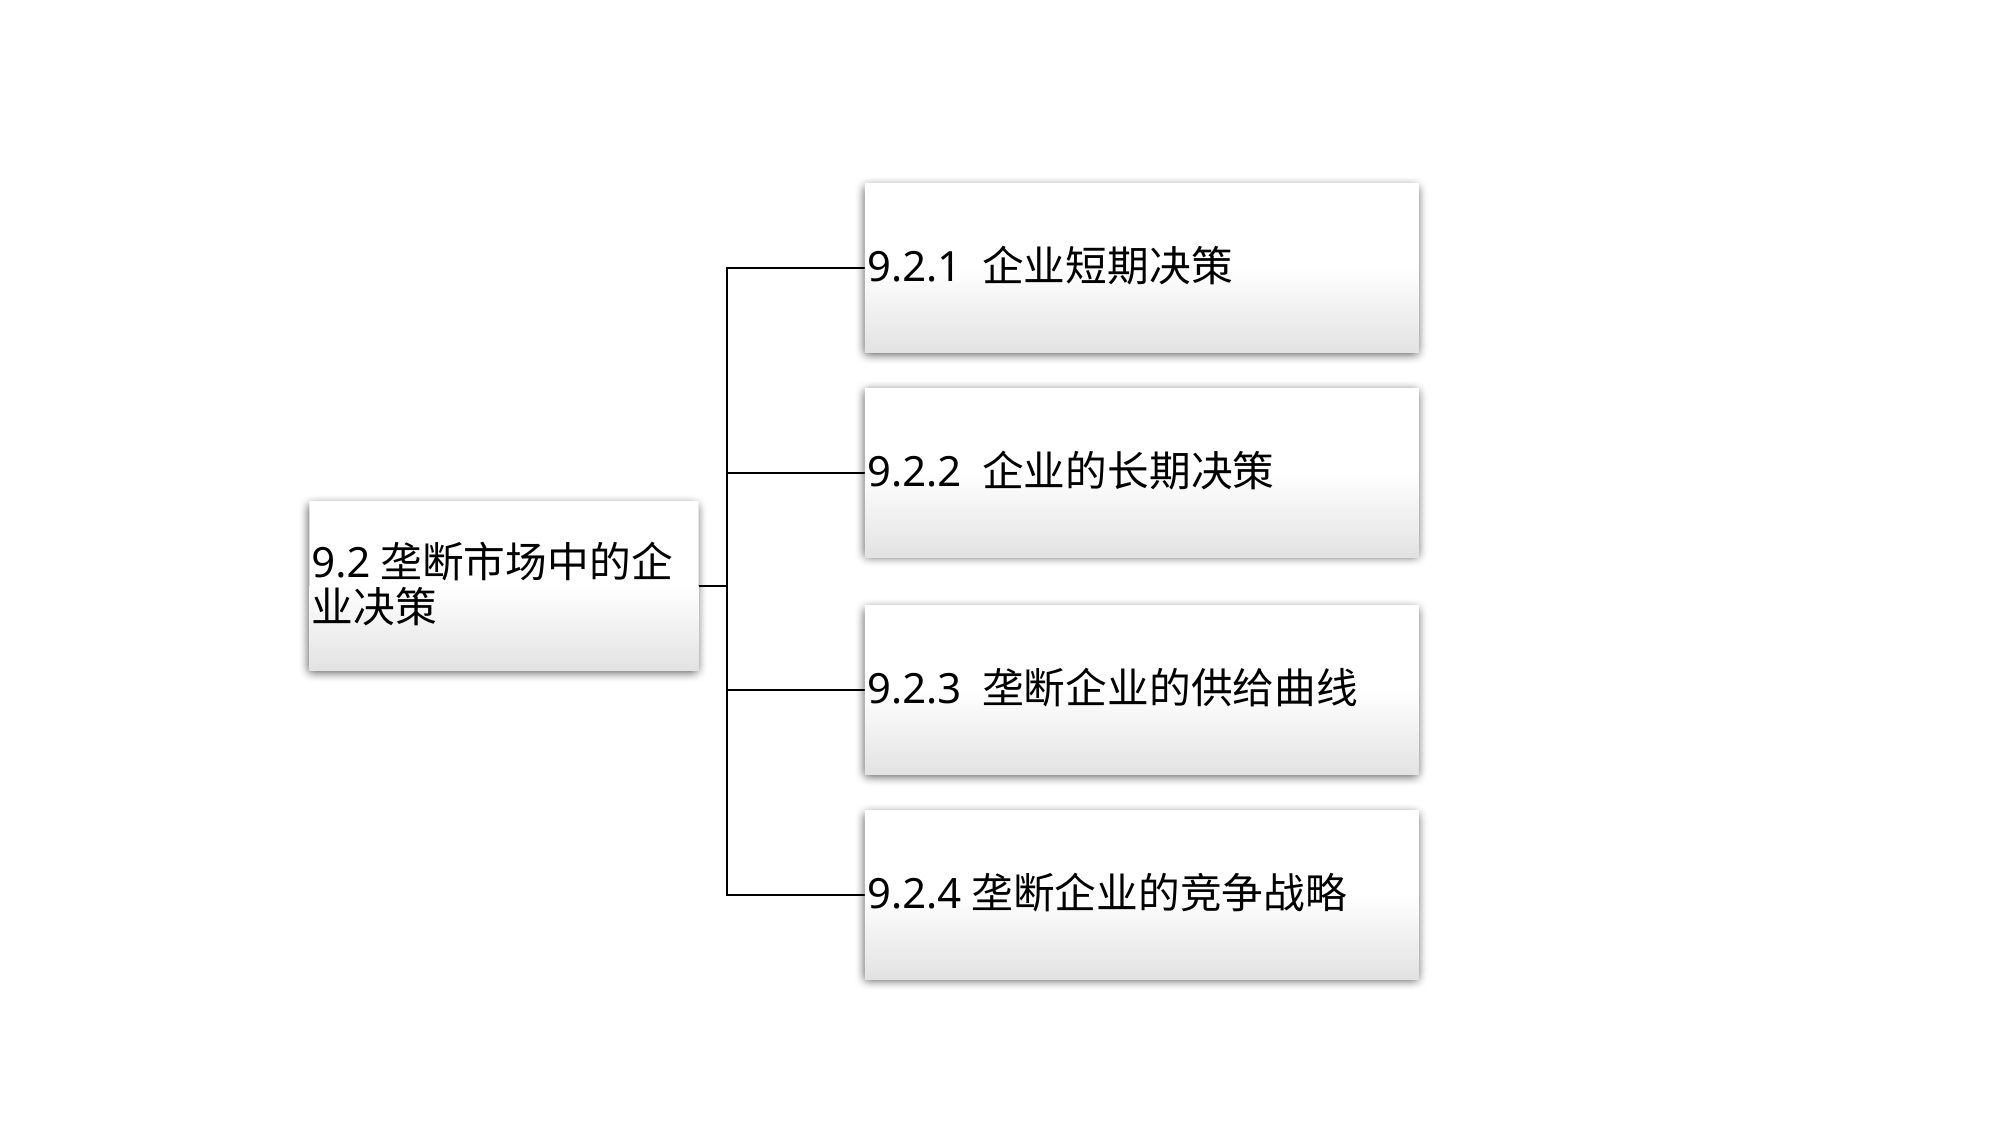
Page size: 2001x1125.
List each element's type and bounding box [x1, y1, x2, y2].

text_box [193, 133, 1811, 1023]
